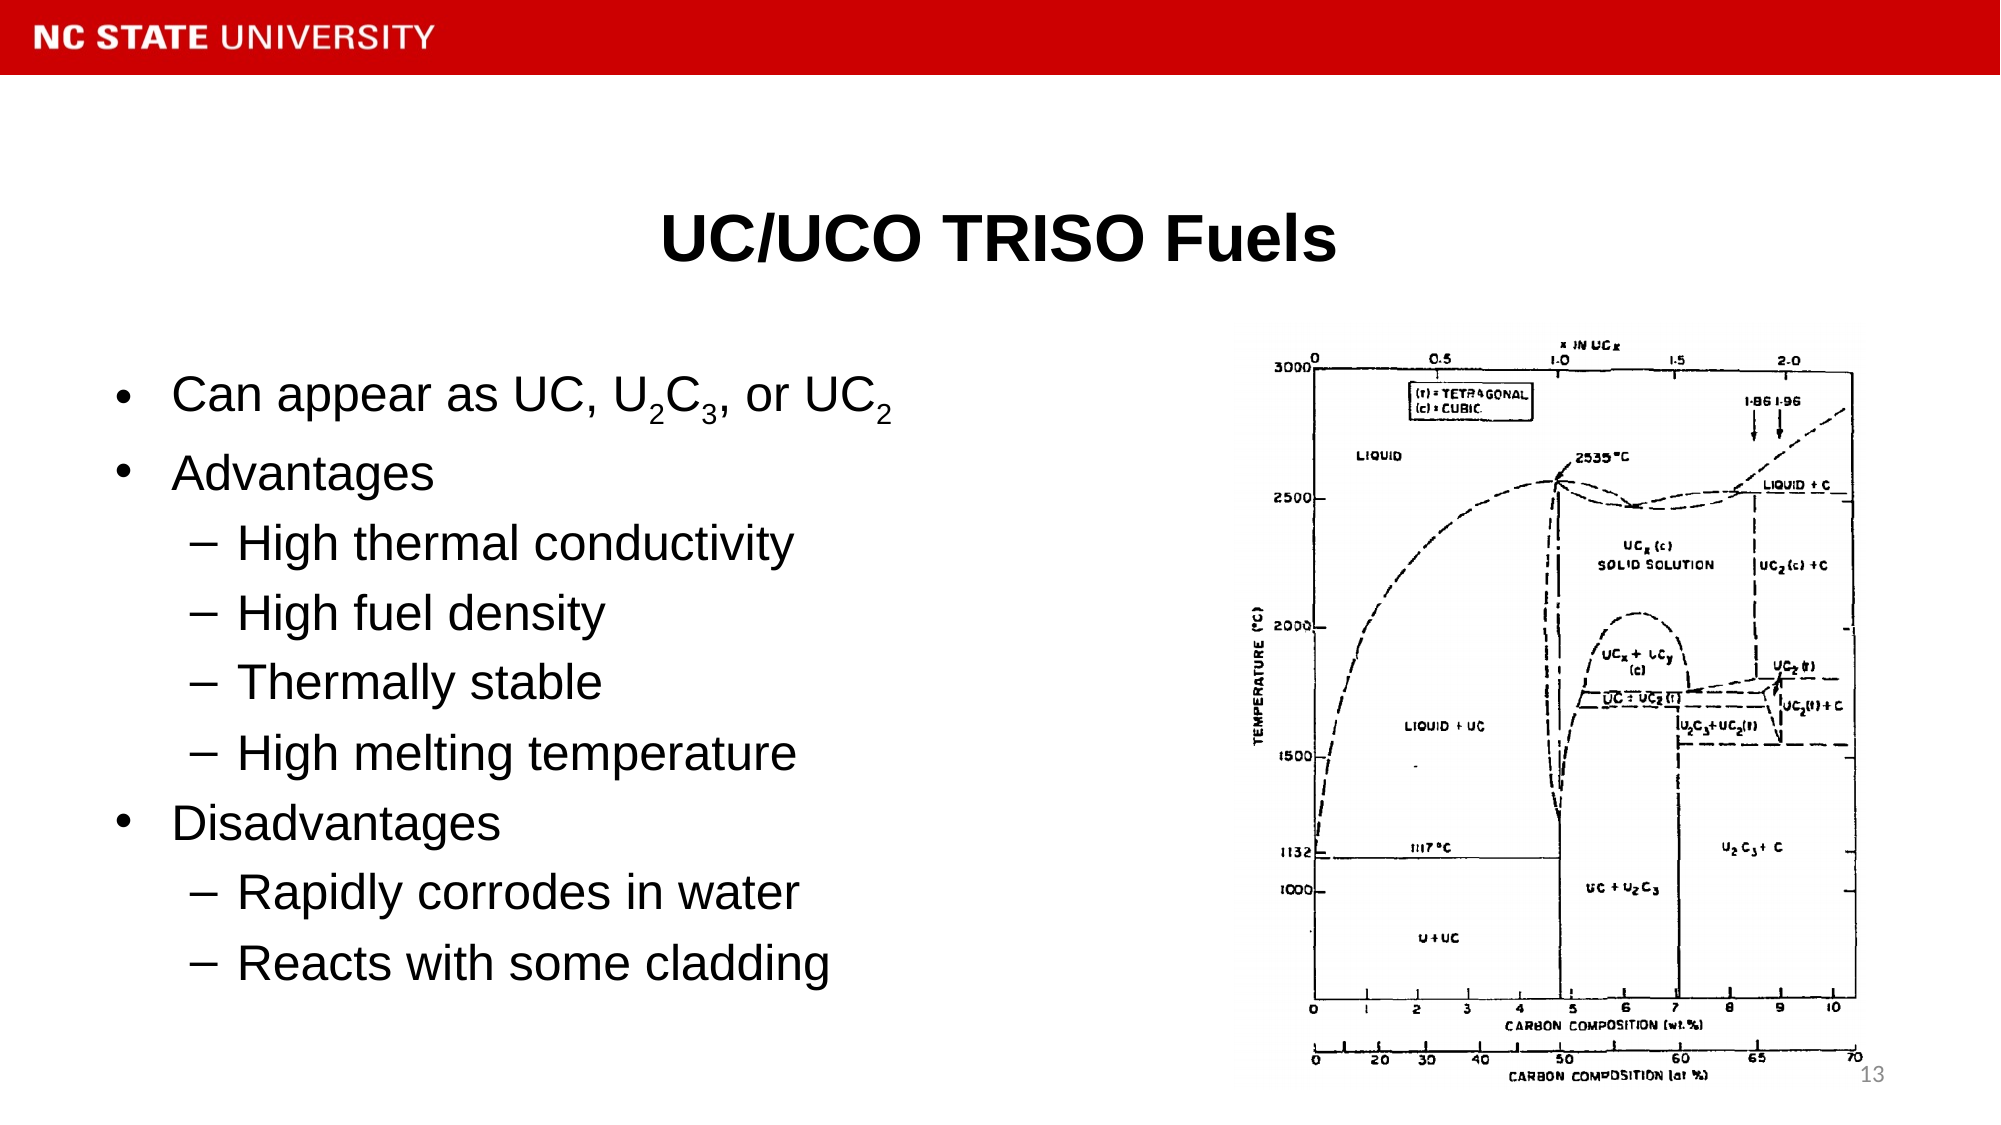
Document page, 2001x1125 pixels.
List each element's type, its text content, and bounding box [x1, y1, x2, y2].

title UC/UCO TRISO Fuels [99, 147, 1900, 323]
picture [0, 0, 2000, 75]
list Can appear as UC, U2C3, or UC2 Advantages High thermal conductivity High fuel density Thermally stable High melting temperature Disadvantages Rapidly corrodes in water Reacts with some cladding [99, 354, 1125, 1005]
picture [1234, 322, 1866, 1090]
slide_number 13 [1433, 1042, 1900, 1103]
